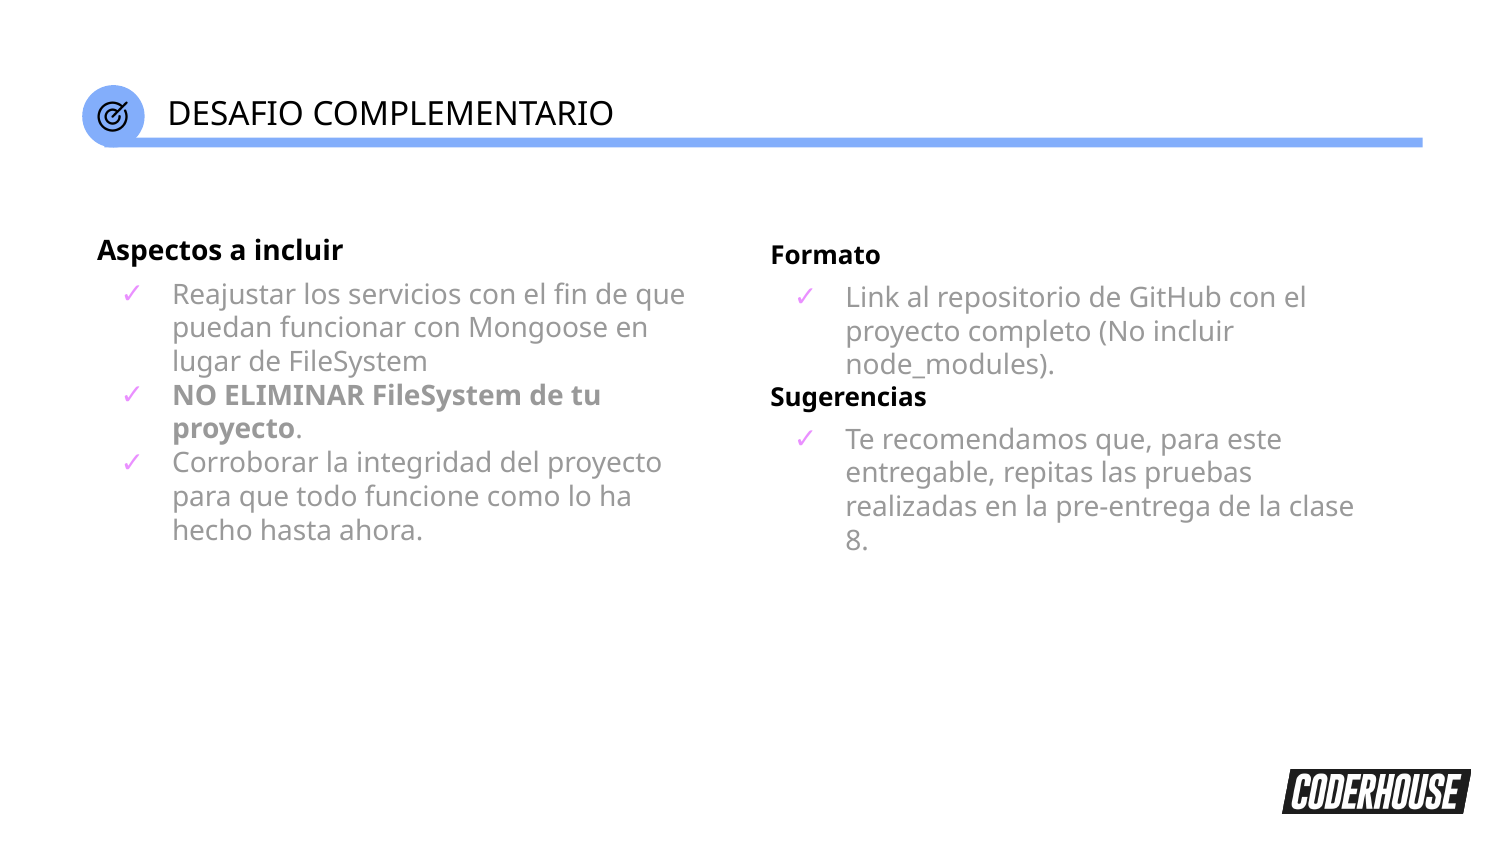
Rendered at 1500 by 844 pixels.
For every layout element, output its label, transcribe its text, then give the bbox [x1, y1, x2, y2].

text_box Formato Link al repositorio de GitHub con el proyecto completo (No incluir node_modules). Sugerencias Te recomendamos que, para este entregable, repitas las pruebas realizadas en la pre-entrega de la clase 8. [755, 223, 1385, 571]
text_box [149, 137, 1423, 148]
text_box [81, 84, 145, 148]
picture [1281, 769, 1471, 814]
text_box Aspectos a incluir Reajustar los servicios con el fin de que puedan funcionar con Mongoose en lugar de FileSystem NO ELIMINAR FileSystem de tu proyecto. Corroborar la integridad del proyecto para que todo funcione como lo ha hecho hasta ahora. [82, 217, 712, 561]
text_box DESAFIO COMPLEMENTARIO [152, 76, 704, 147]
